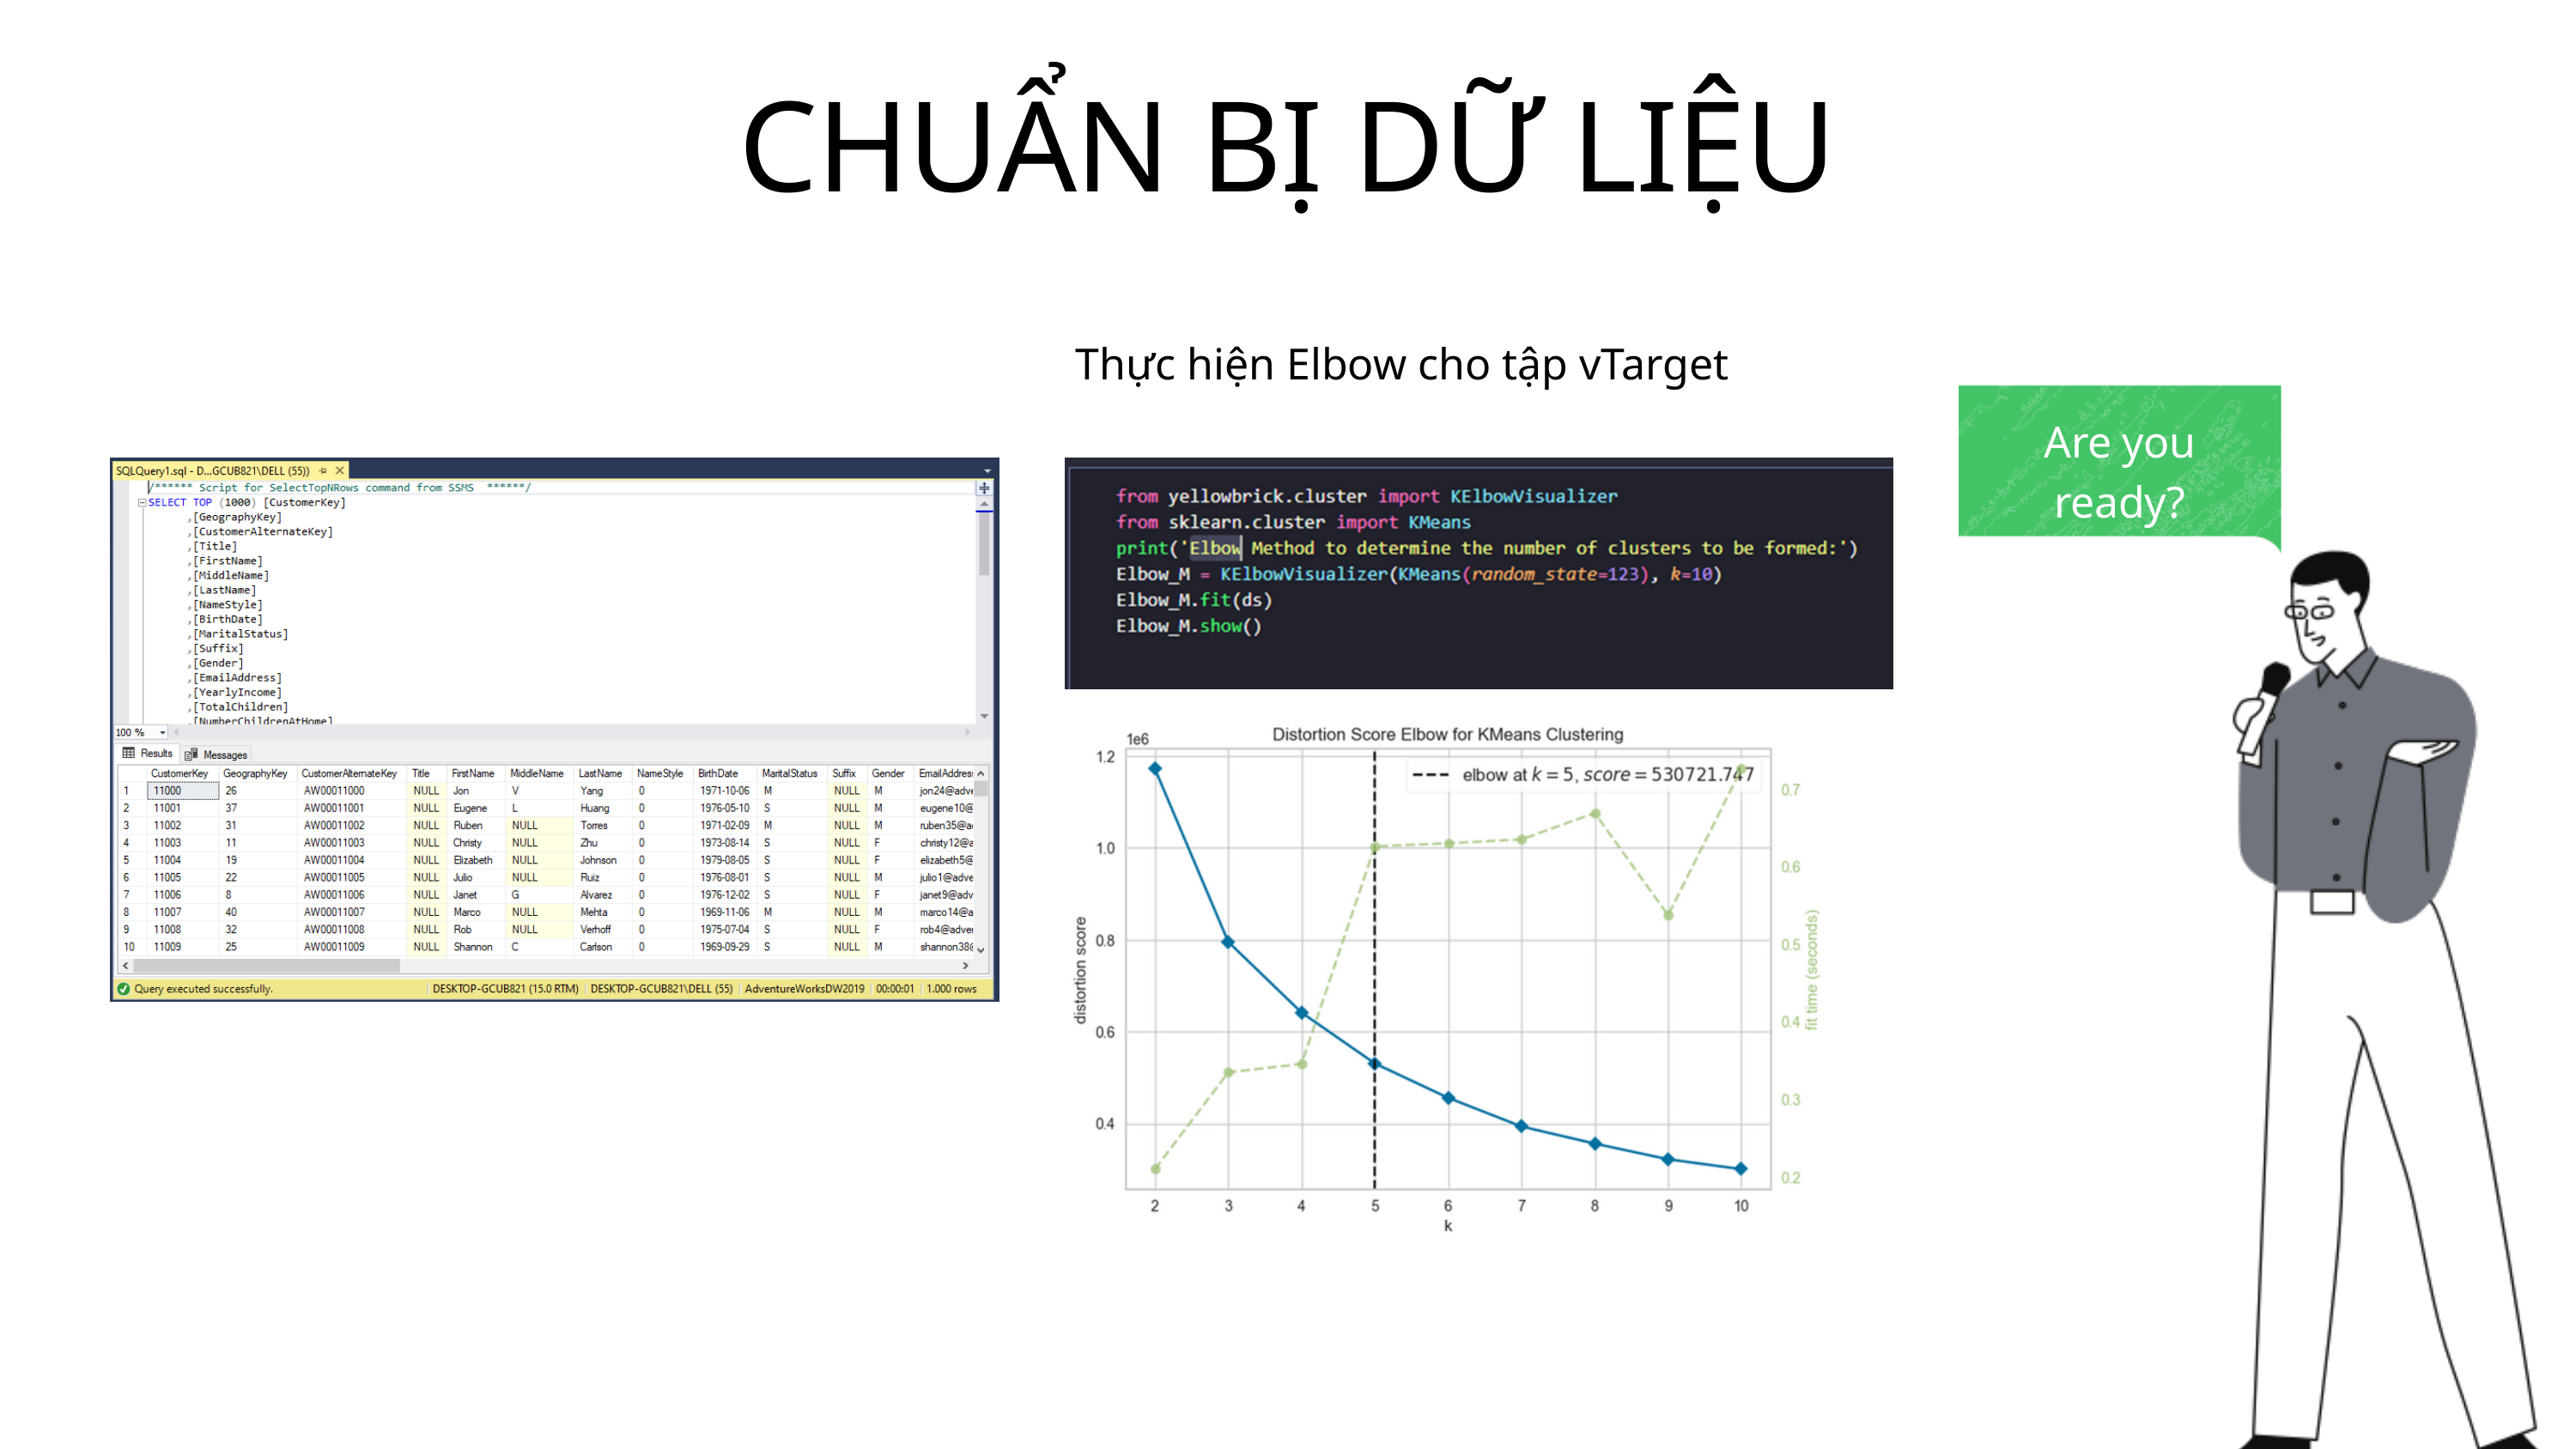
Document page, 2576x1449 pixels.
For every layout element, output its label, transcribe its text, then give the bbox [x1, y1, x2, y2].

text_box Thực hiện Elbow cho tập vTarget [1065, 328, 1741, 389]
picture [2200, 549, 2576, 1449]
picture [1065, 724, 1832, 1239]
picture [110, 458, 1000, 1002]
text_box CHUẨN BỊ DỮ LIỆU [229, 79, 2347, 218]
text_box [1958, 385, 2281, 630]
picture [1065, 458, 1893, 689]
